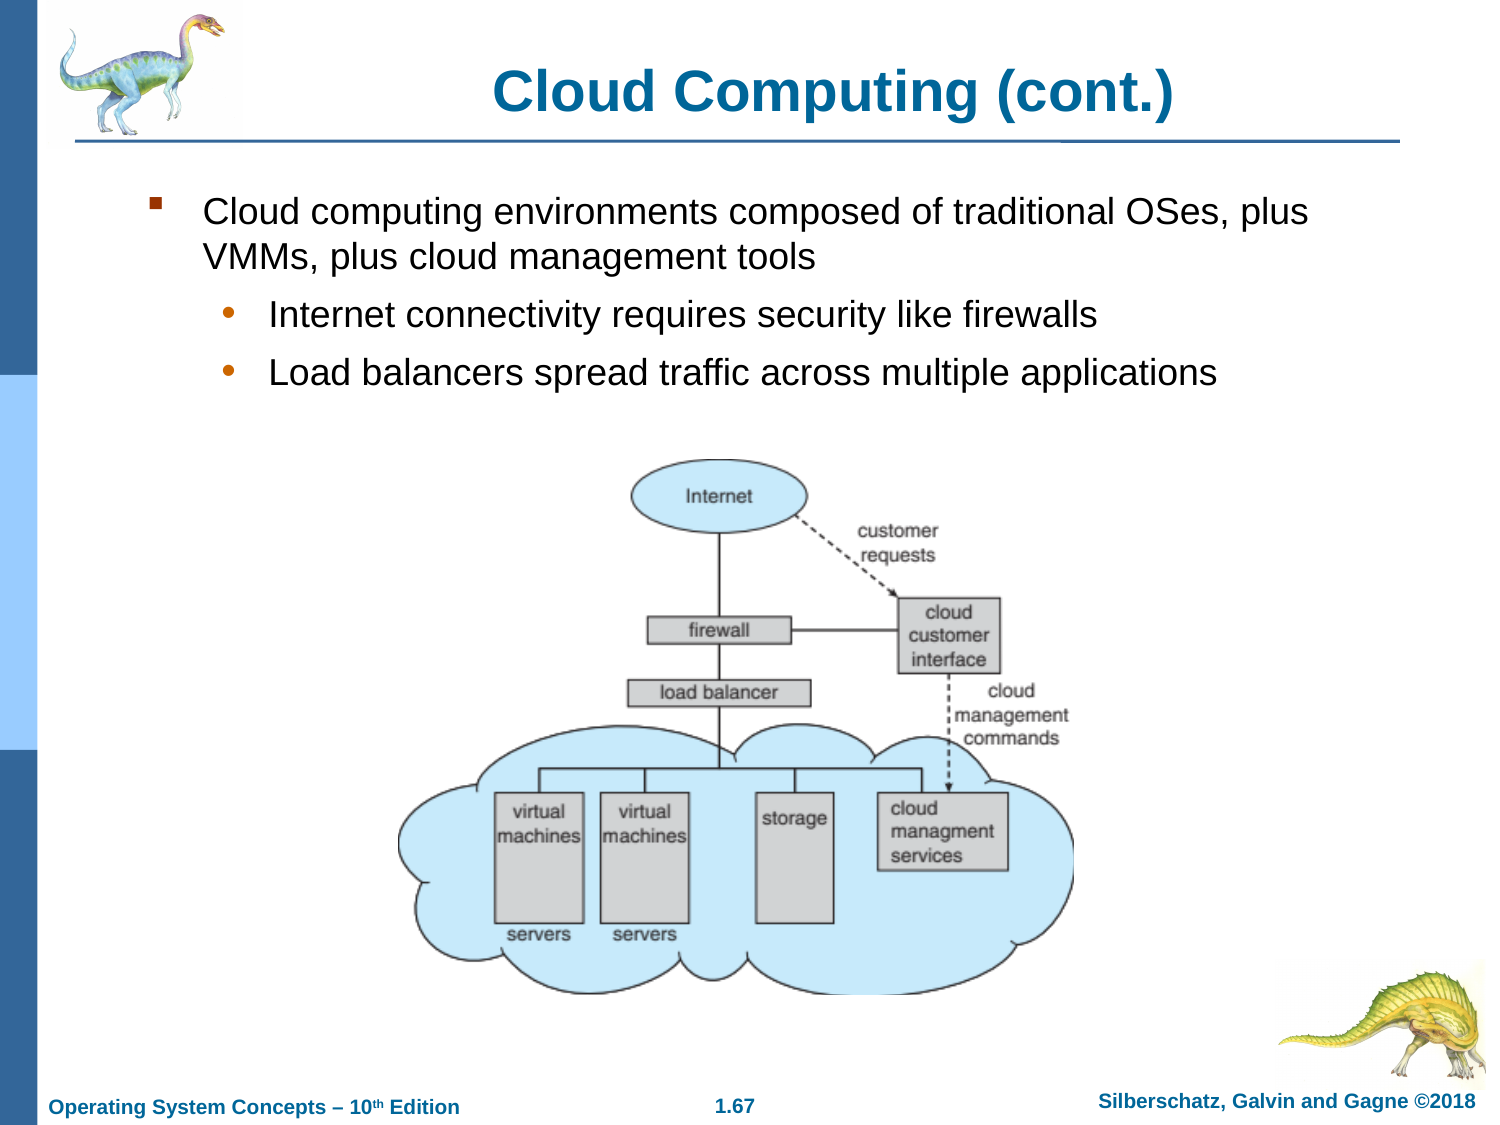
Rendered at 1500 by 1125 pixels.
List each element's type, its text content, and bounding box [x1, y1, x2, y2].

list Cloud computing environments composed of traditional OSes, plus VMMs, plus cloud management tools Internet connectivity requires security like firewalls Load balancers spread traffic across multiple applications [131, 179, 1386, 437]
text_box Cloud Computing (cont.) [167, 36, 1500, 131]
picture [1275, 959, 1486, 1090]
picture [397, 459, 1075, 995]
picture [46, 0, 243, 149]
